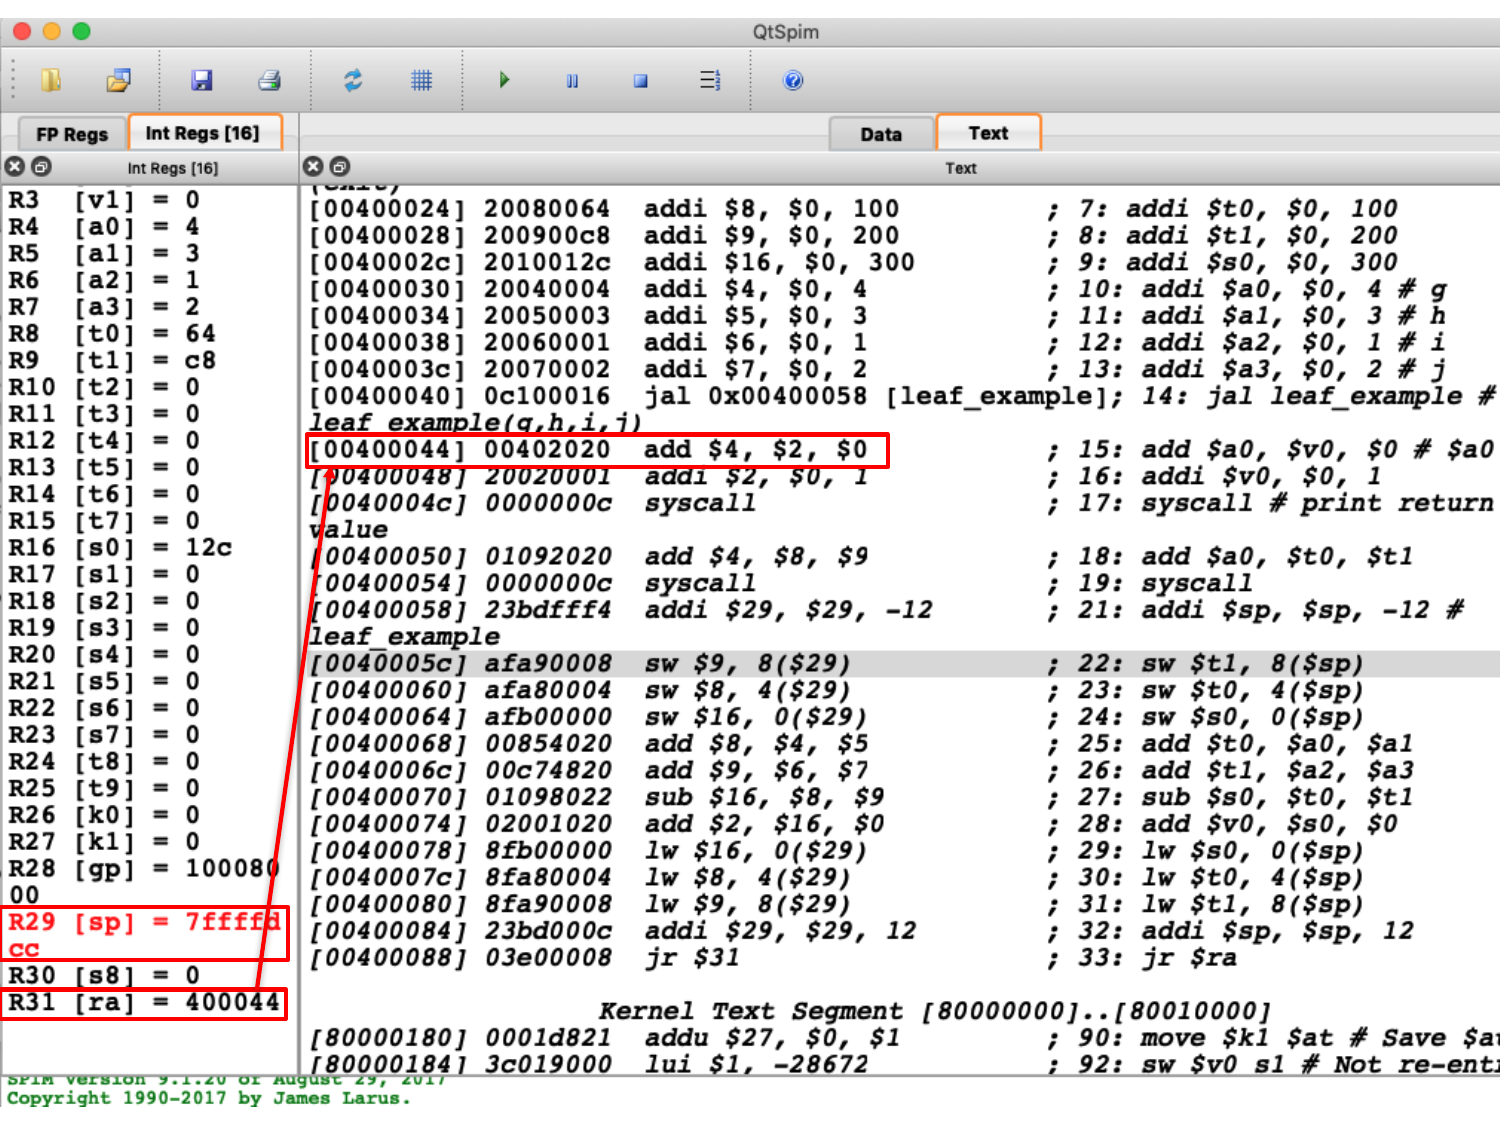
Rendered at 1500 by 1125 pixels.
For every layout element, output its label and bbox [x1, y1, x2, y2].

text_box [256, 465, 332, 990]
picture [0, 17, 1500, 1107]
